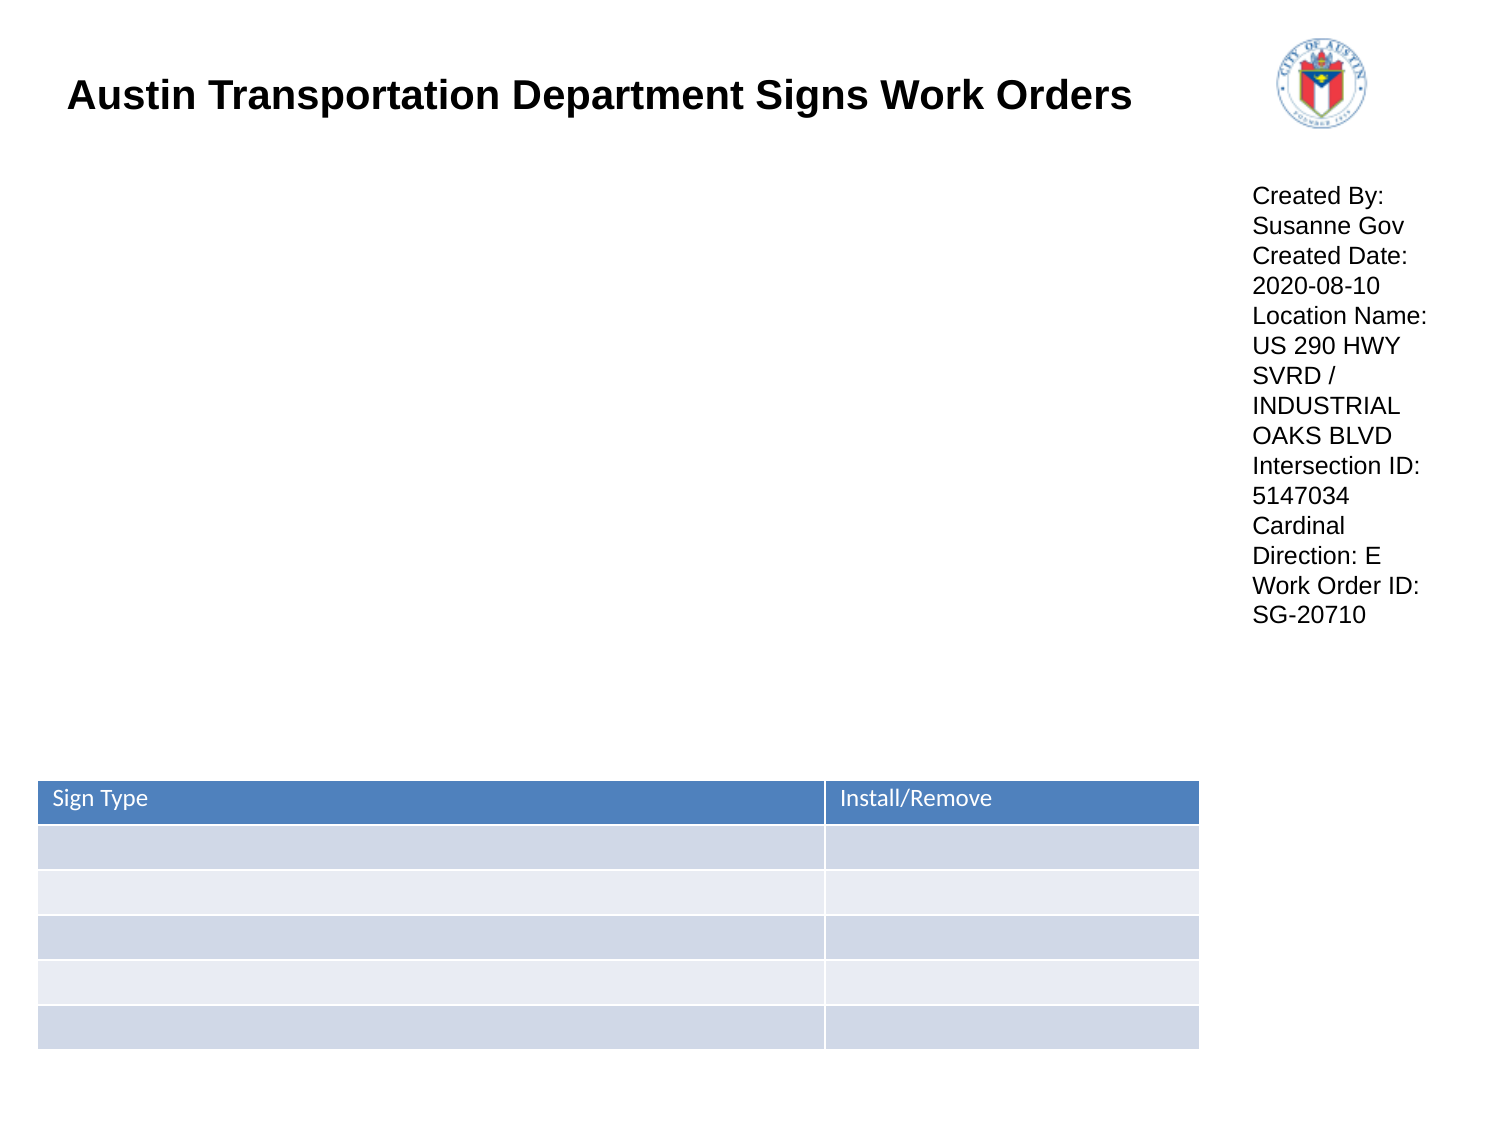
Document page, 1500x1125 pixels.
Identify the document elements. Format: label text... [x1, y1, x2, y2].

text_box Created By: Susanne Gov Created Date: 2020-08-10 Location Name: US 290 HWY SVRD / INDUSTRIAL OAKS BLVD Intersection ID: 5147034 Cardinal Direction: E Work Order ID: SG-20710 [1237, 172, 1463, 637]
table_header Sign Type [38, 781, 824, 824]
text_box Austin Transportation Department Signs Work Orders [51, 60, 1149, 125]
table_cell [826, 871, 1199, 914]
table_cell [826, 826, 1199, 869]
table_cell [38, 916, 824, 959]
table_cell [38, 826, 824, 869]
table_cell [826, 961, 1199, 1004]
table_cell [38, 1006, 824, 1049]
table_header Install/Remove [826, 781, 1199, 824]
table_cell [826, 916, 1199, 959]
table_cell [826, 1006, 1199, 1049]
table_cell [38, 961, 824, 1004]
table_cell [38, 871, 824, 914]
picture [1274, 37, 1369, 132]
